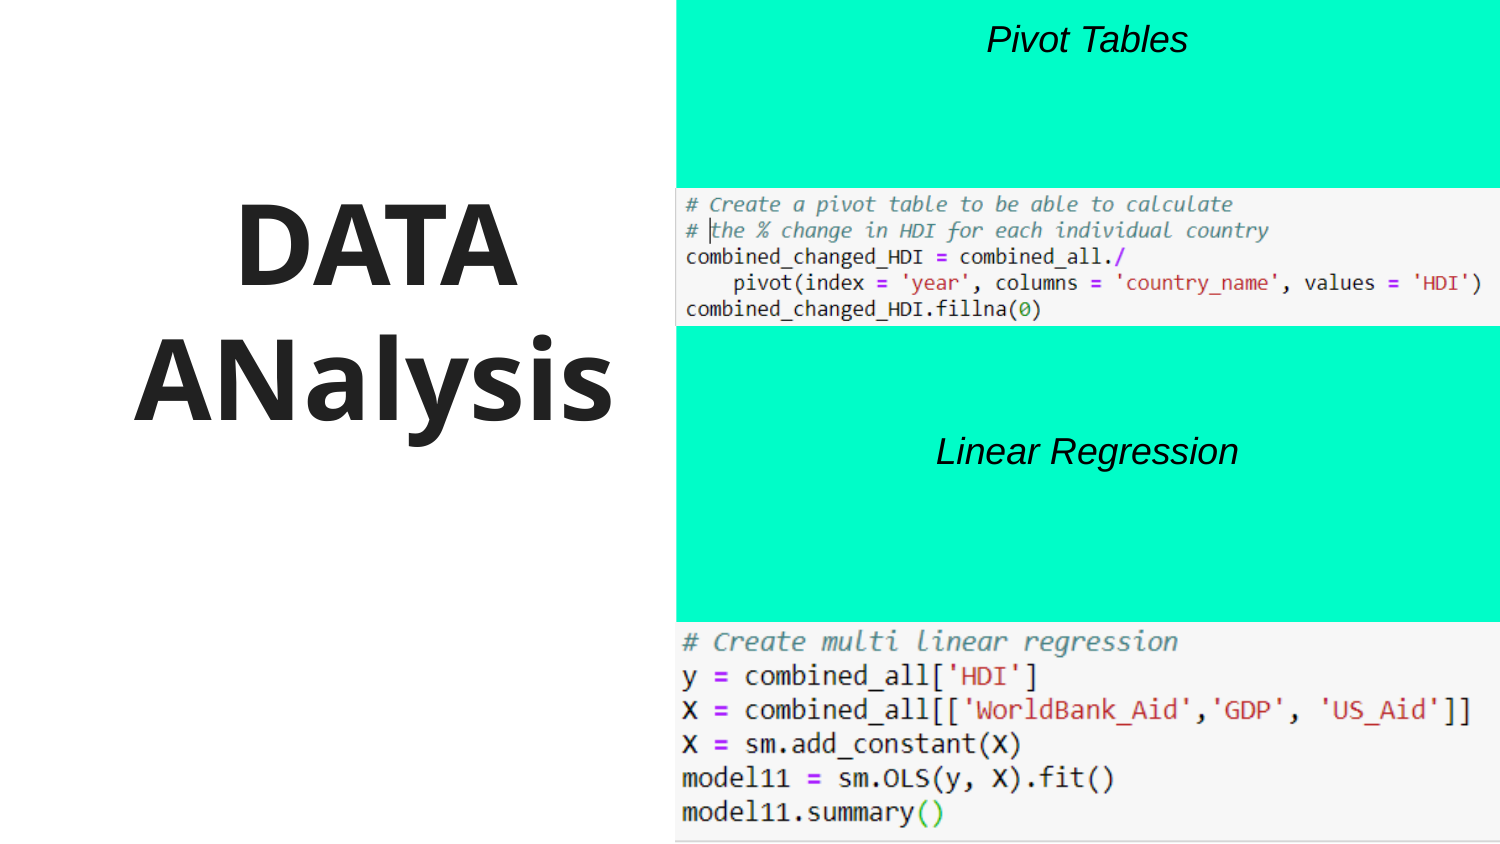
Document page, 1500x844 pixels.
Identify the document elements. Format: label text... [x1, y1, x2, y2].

title DATA ANalysis [43, 177, 708, 458]
text_box Linear Regression [675, 411, 1500, 481]
picture [674, 622, 1500, 844]
picture [674, 188, 1500, 326]
text_box Pivot Tables [675, 0, 1500, 103]
